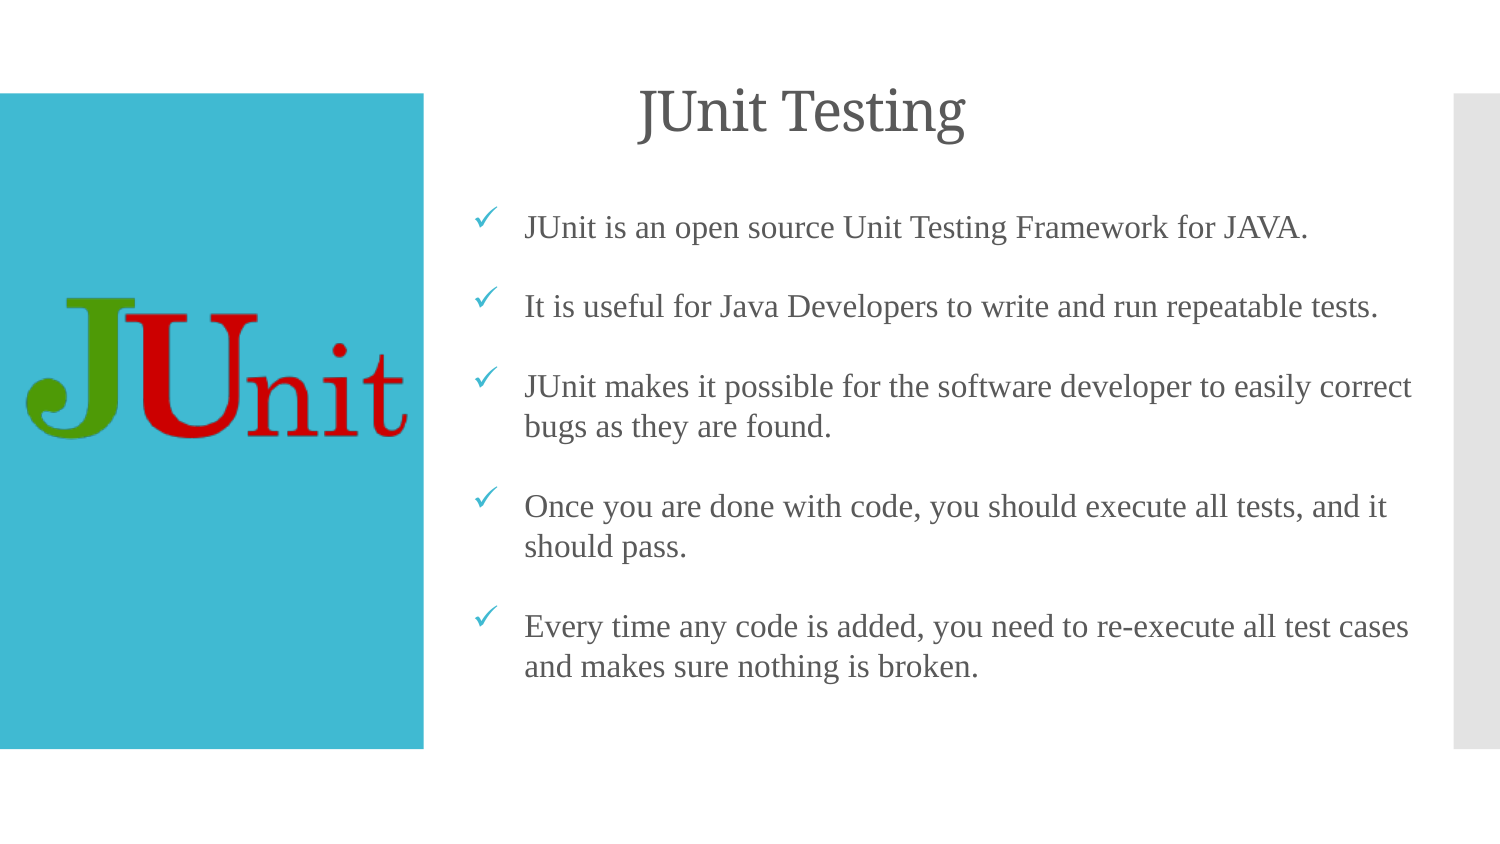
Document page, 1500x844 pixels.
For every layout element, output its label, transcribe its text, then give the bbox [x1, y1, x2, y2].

picture [18, 170, 416, 568]
list JUnit is an open source Unit Testing Framework for JAVA. It is useful for Java Developers to write and run repeatable tests. JUnit makes it possible for the software developer to easily correct bugs as they are found. Once you are done with code, you should execute all tests, and it should pass. Every time any code is added, you need to re-execute all test cases and makes sure nothing is broken. [434, 189, 1467, 764]
title JUnit Testing [138, 59, 1467, 154]
